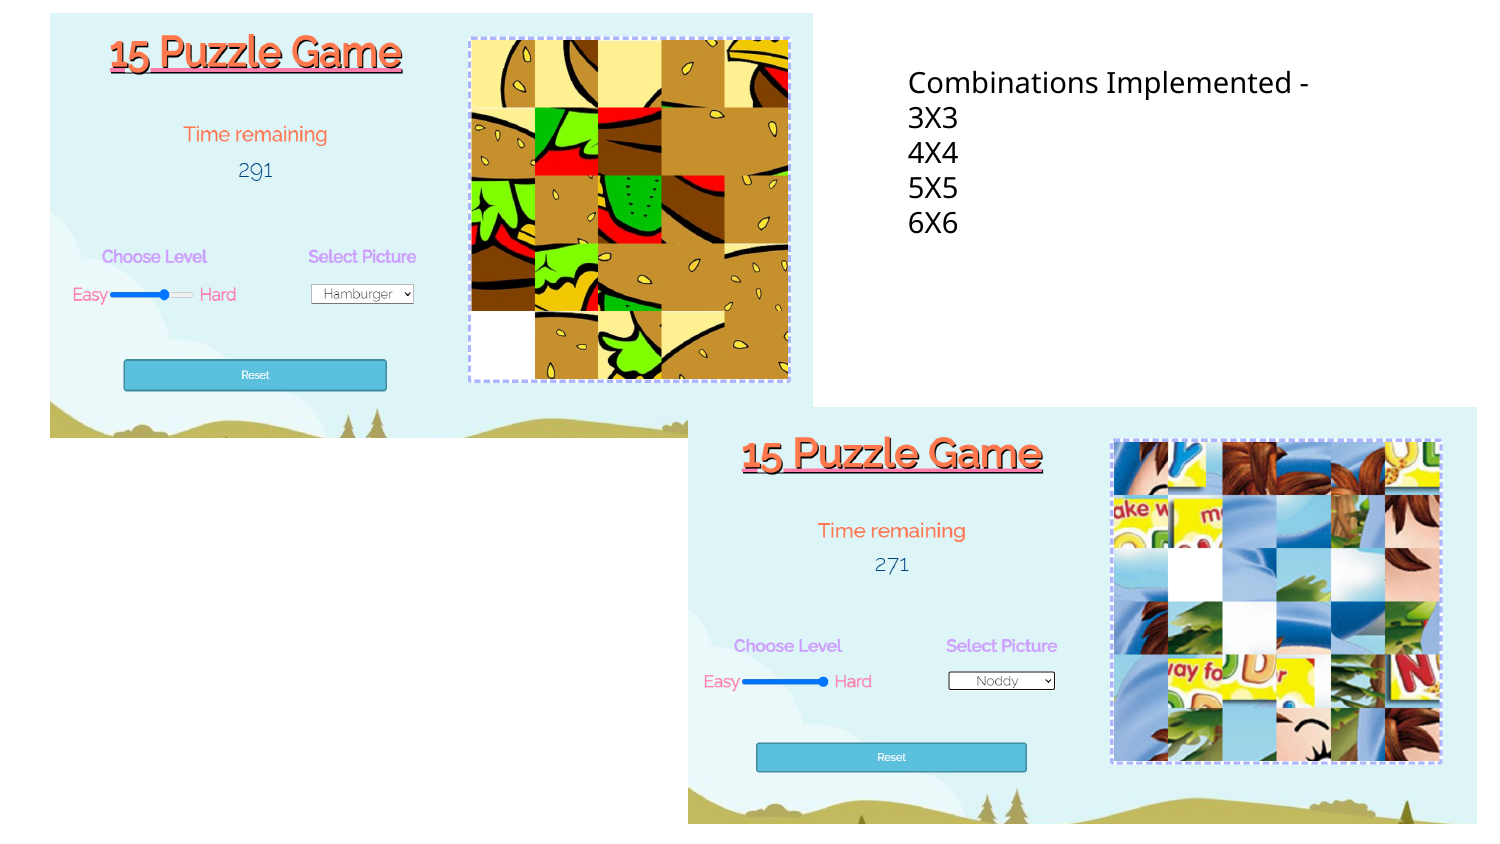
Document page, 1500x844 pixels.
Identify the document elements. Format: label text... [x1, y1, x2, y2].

text_box Combinations Implemented - 3X3 4X4 5X5 6X6 [893, 56, 1418, 247]
picture [49, 13, 1477, 824]
